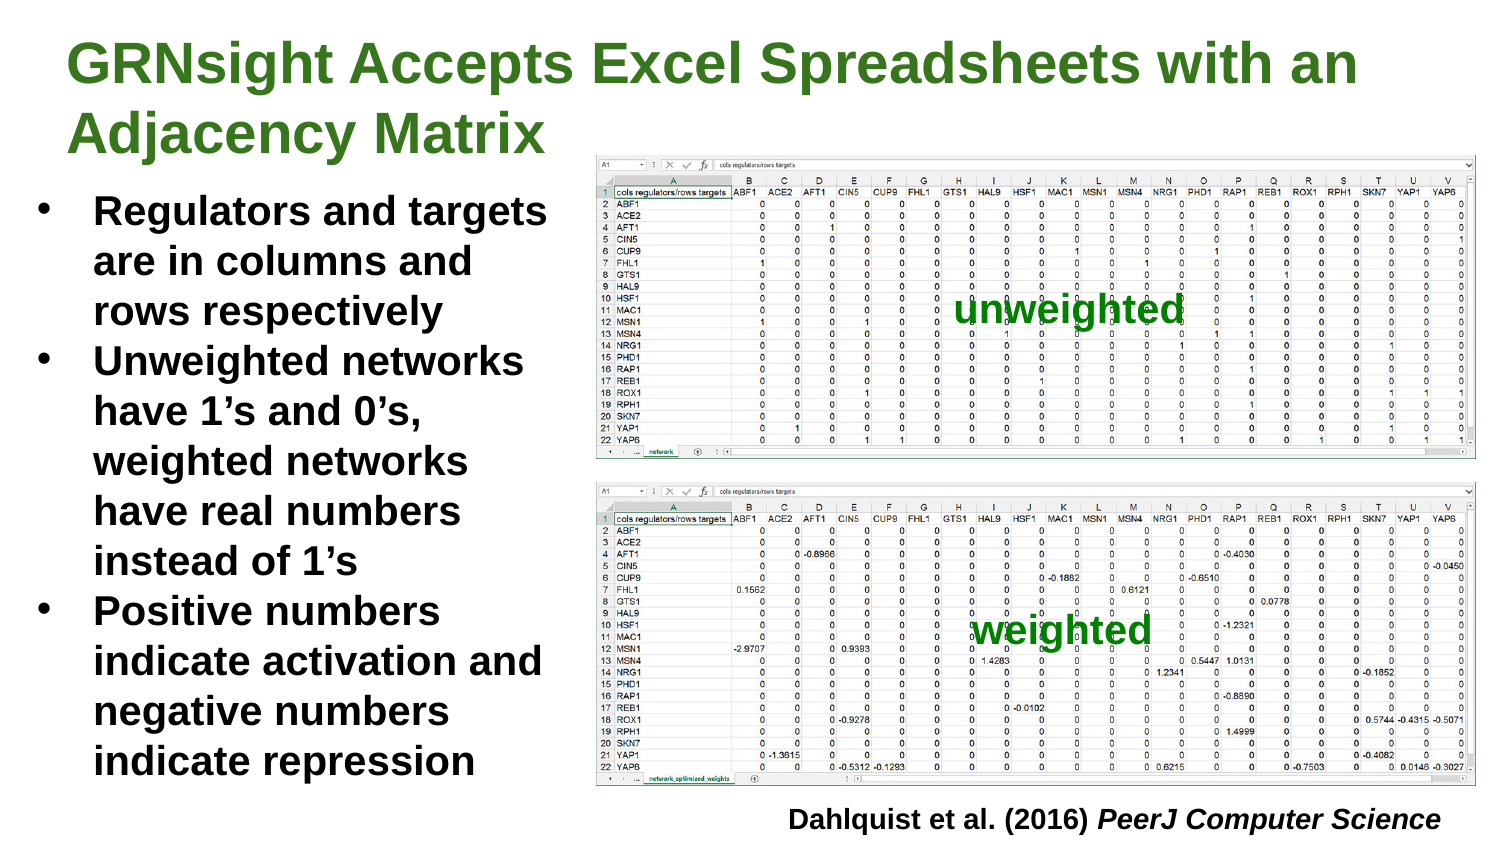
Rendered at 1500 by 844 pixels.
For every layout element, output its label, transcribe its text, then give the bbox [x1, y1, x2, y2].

picture [587, 474, 1483, 794]
picture [587, 147, 1483, 467]
title GRNsight Accepts Excel Spreadsheets with an Adjacency Matrix [51, 10, 1449, 167]
text_box Regulators and targets are in columns and rows respectively Unweighted networks have 1’s and 0’s, weighted networks have real numbers instead of 1’s Positive numbers indicate activation and negative numbers indicate repression [22, 176, 573, 791]
text_box Dahlquist et al. (2016) PeerJ Computer Science [773, 792, 1500, 843]
